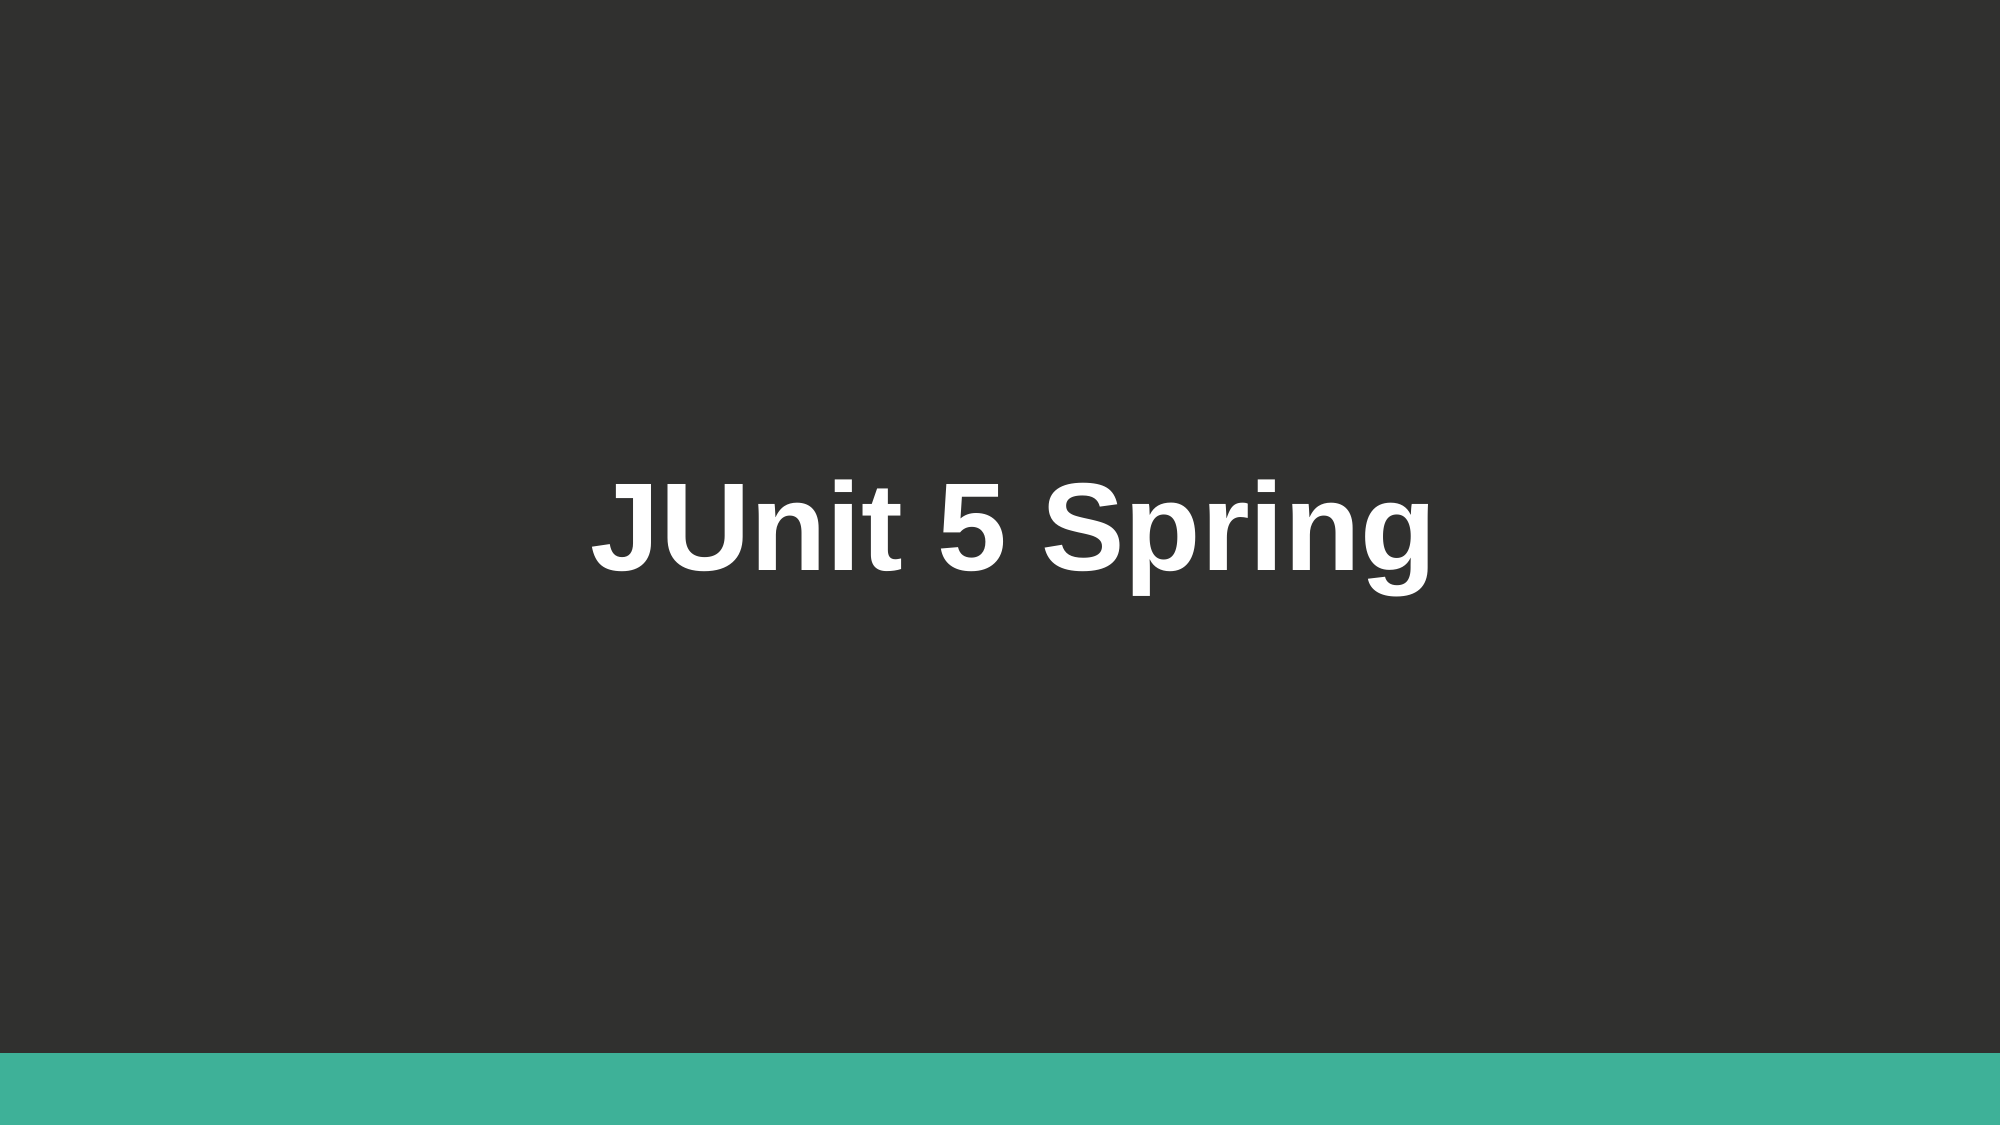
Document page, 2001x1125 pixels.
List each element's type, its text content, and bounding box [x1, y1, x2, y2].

text_box JUnit 5 Spring [575, 438, 1453, 604]
text_box [0, 1052, 2000, 1125]
